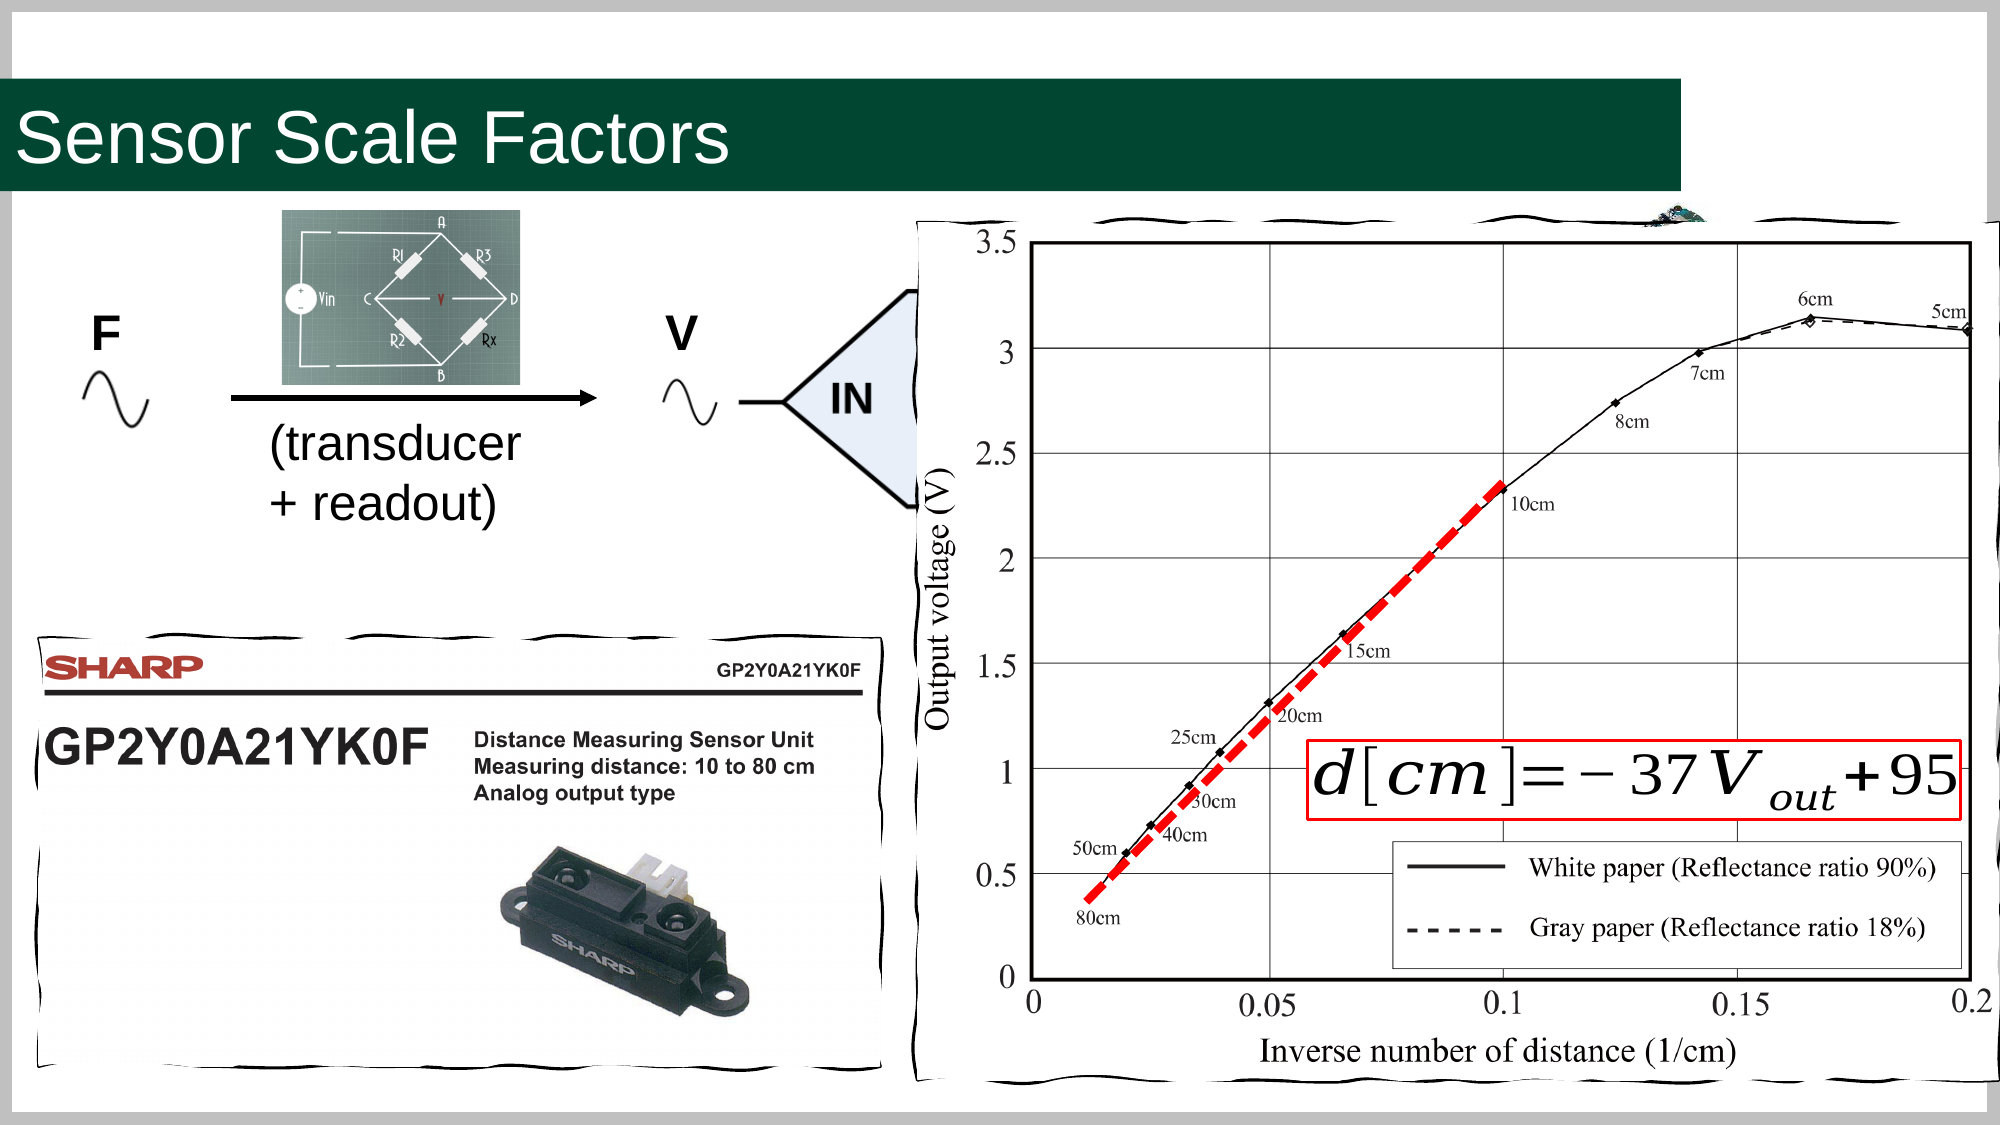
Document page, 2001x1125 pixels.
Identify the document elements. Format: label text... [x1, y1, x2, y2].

picture [281, 209, 521, 385]
picture [63, 345, 168, 451]
text_box [0, 0, 2000, 1125]
text_box F [76, 293, 138, 344]
text_box [0, 78, 1681, 84]
picture [619, 202, 2000, 1081]
text_box [0, 184, 1681, 192]
text_box Sensor Scale Factors [0, 84, 1681, 184]
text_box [1085, 478, 1508, 902]
picture [38, 638, 881, 1067]
text_box (transducer + readout) [254, 406, 573, 538]
